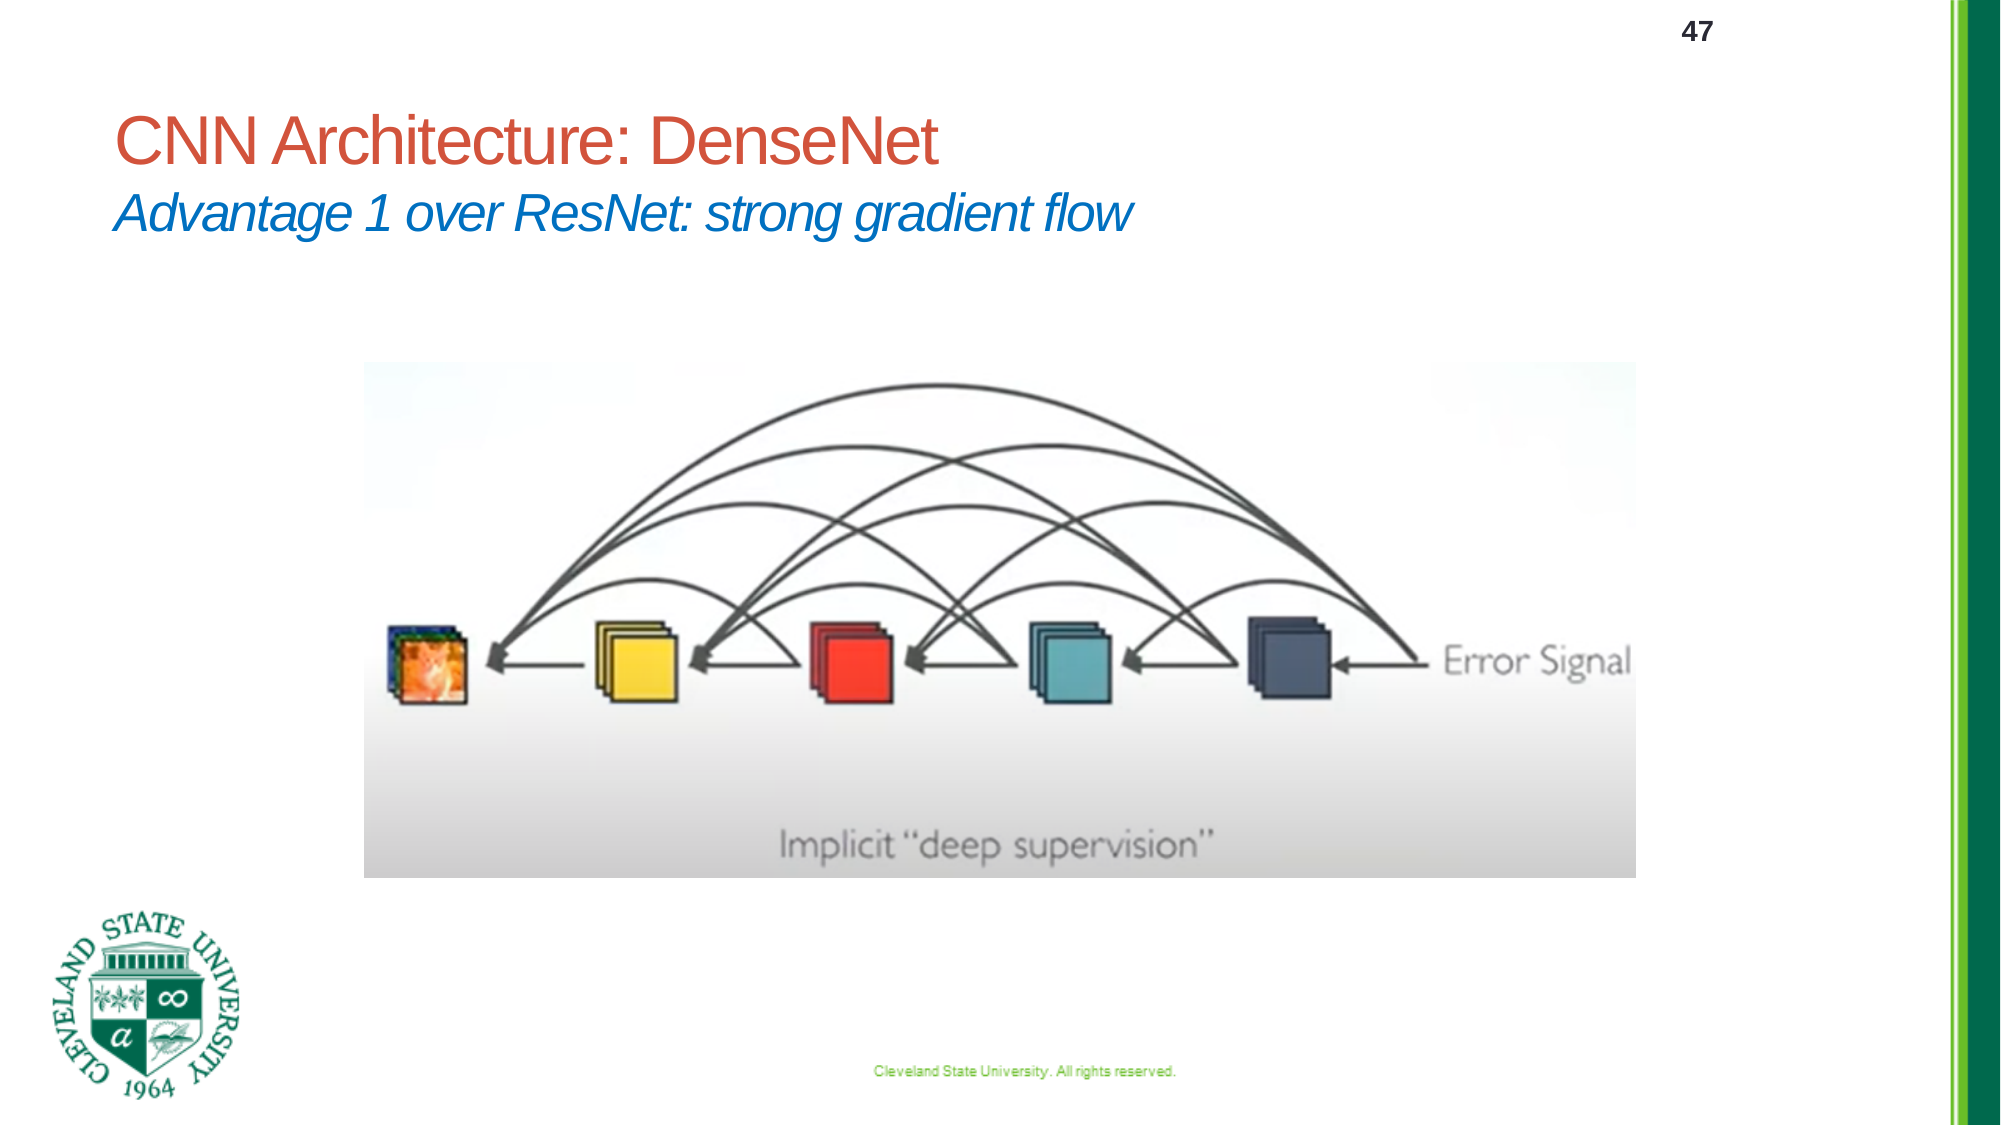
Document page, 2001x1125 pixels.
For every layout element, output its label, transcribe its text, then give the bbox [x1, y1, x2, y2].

title CNN Architecture: DenseNet Advantage 1 over ResNet: strong gradient flow [99, 87, 1900, 250]
picture [0, 0, 2001, 1125]
slide_number 47 [1666, 3, 1900, 57]
